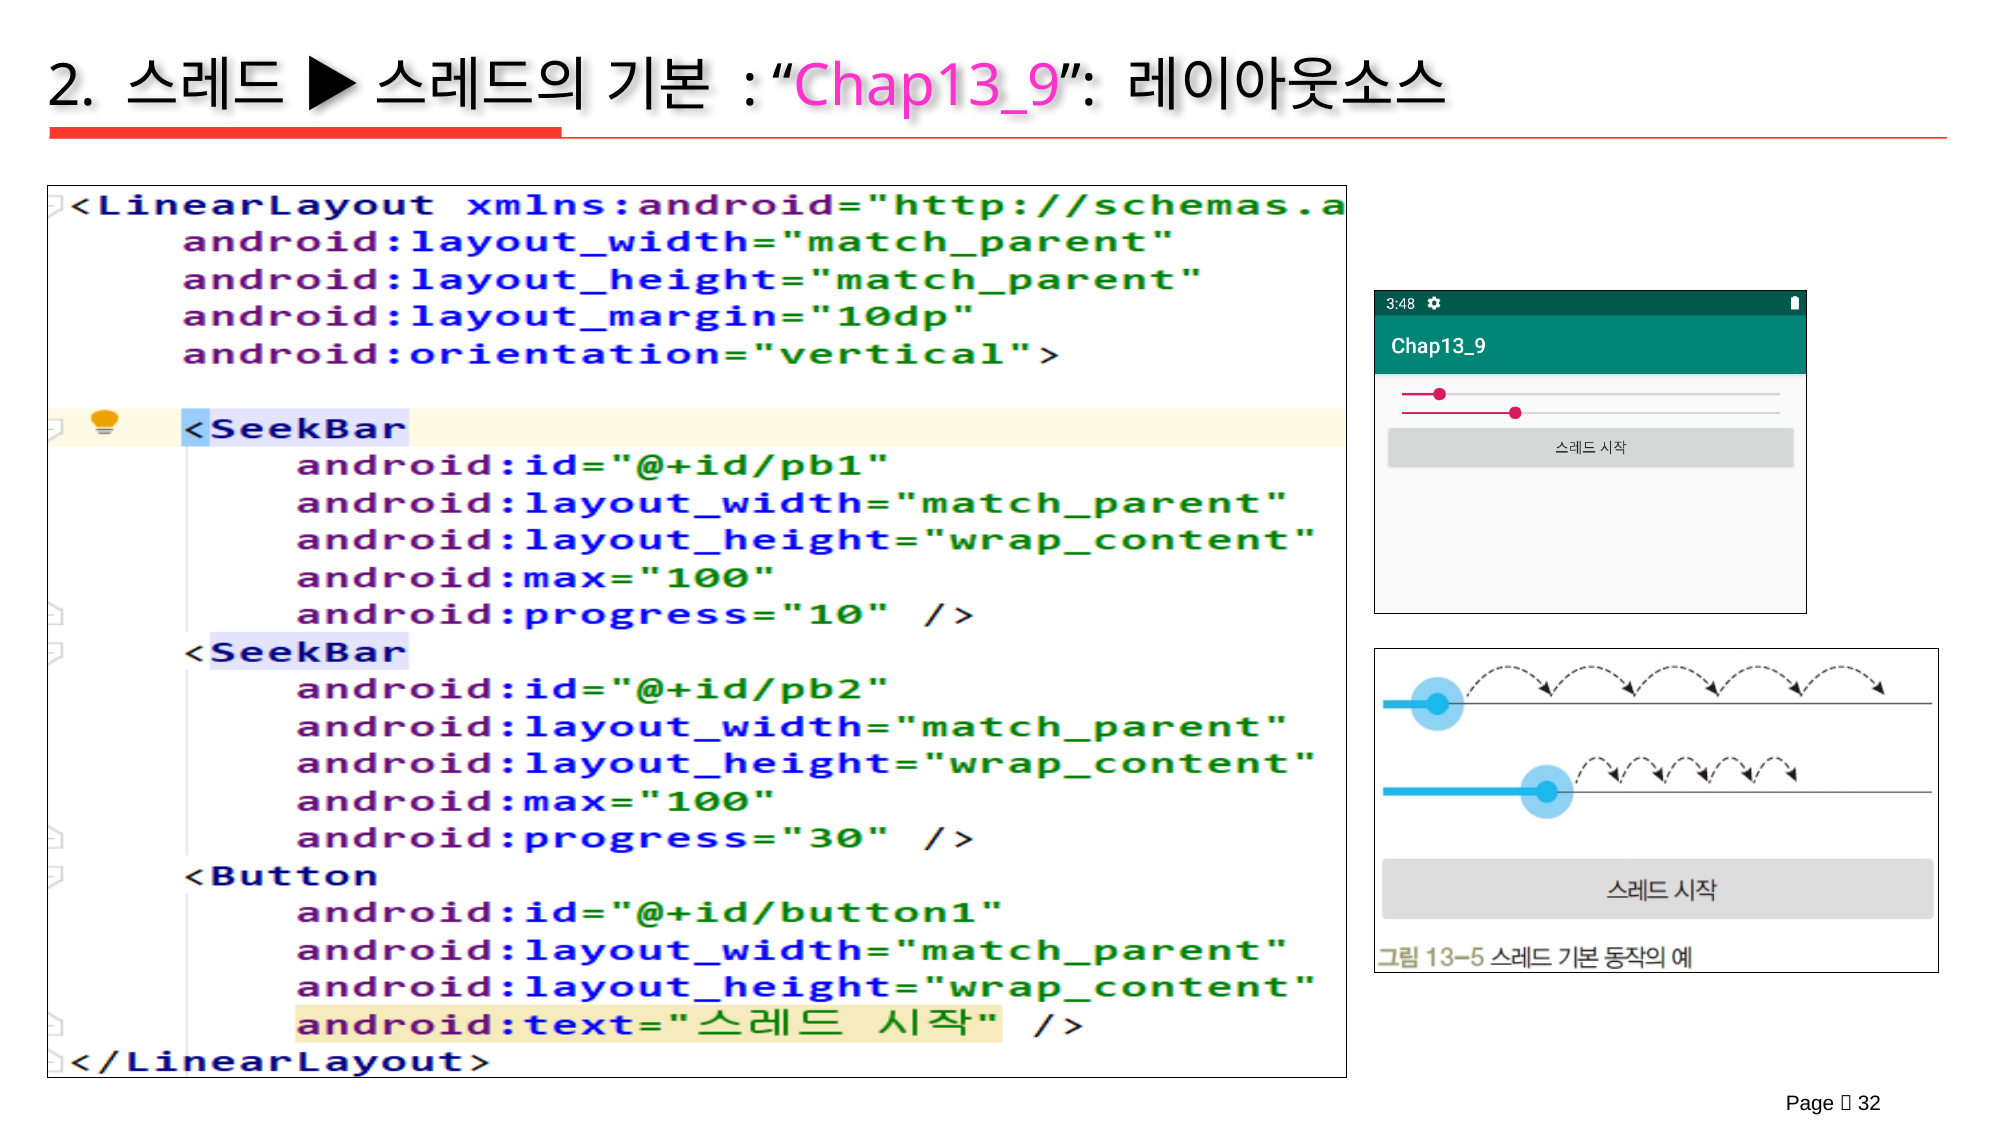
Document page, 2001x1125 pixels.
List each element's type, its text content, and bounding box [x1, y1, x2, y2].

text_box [1374, 290, 1939, 973]
picture [47, 184, 1347, 1078]
title 2. 스레드 ▶ 스레드의 기본 : “Chap13_9”: 레이아웃소스 [47, 47, 1912, 142]
